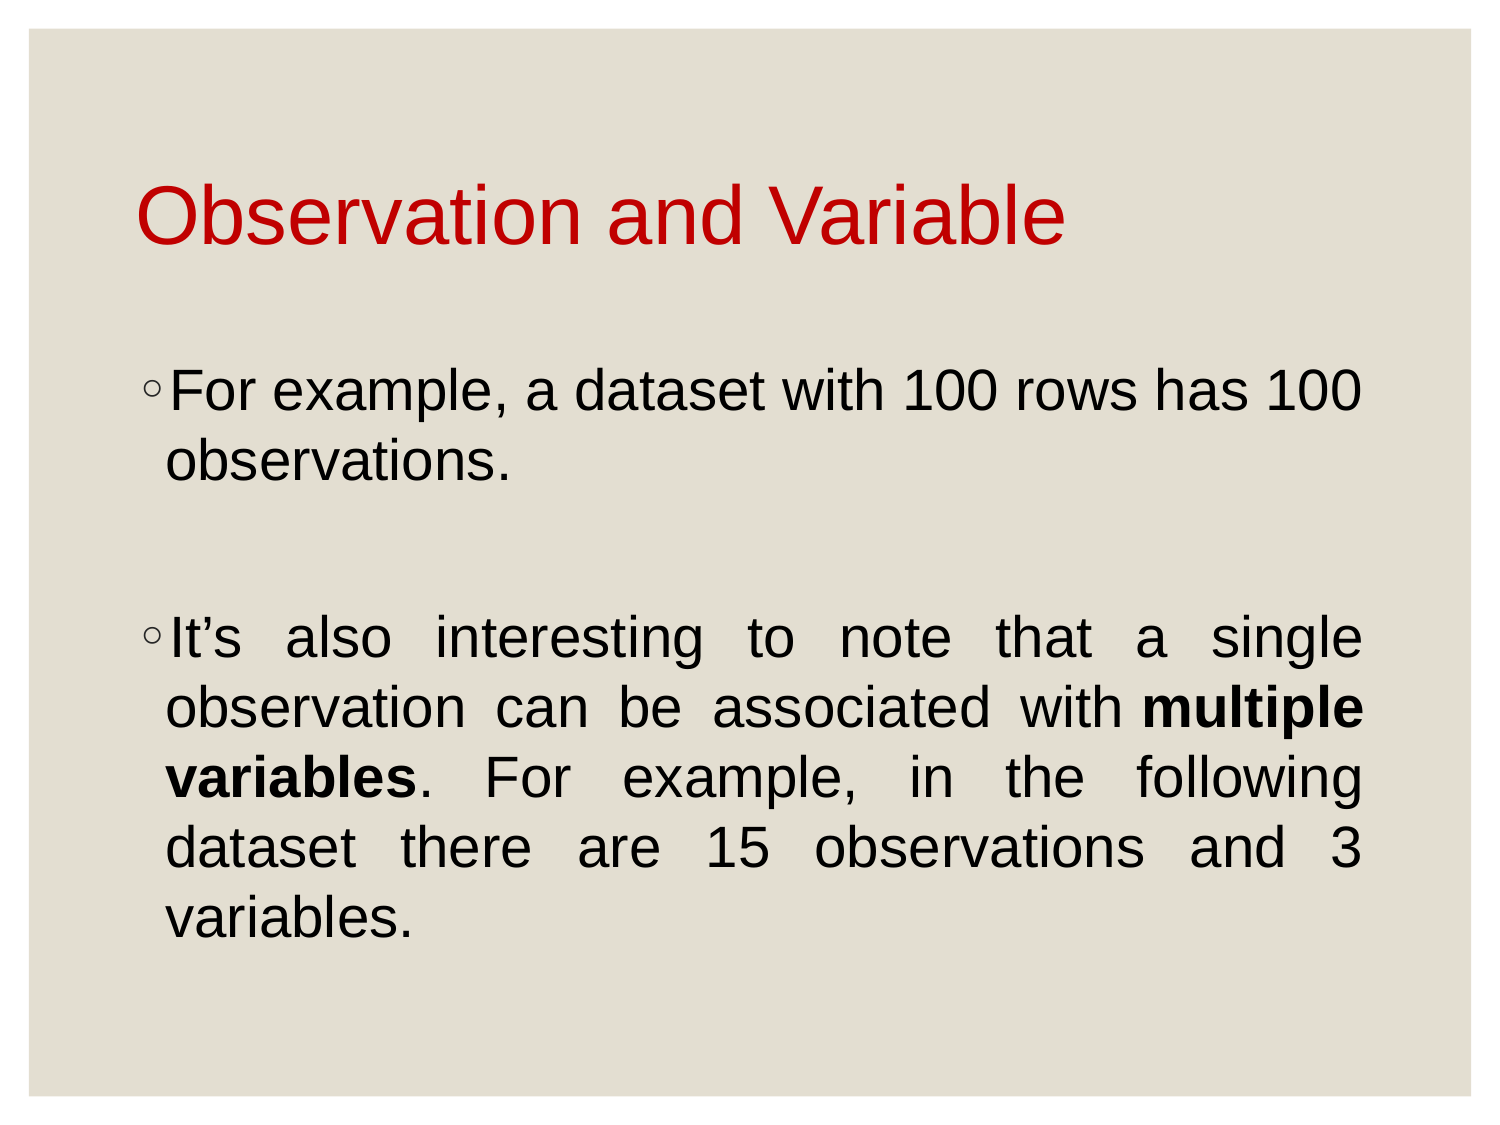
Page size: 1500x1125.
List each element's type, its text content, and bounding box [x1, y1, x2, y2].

title Observation and Variable [120, 105, 1380, 331]
list For example, a dataset with 100 rows has 100 observations. It’s also interesting to note that a single observation can be associated with multiple variables. For example, in the following dataset there are 15 observations and 3 variables. [120, 345, 1380, 990]
